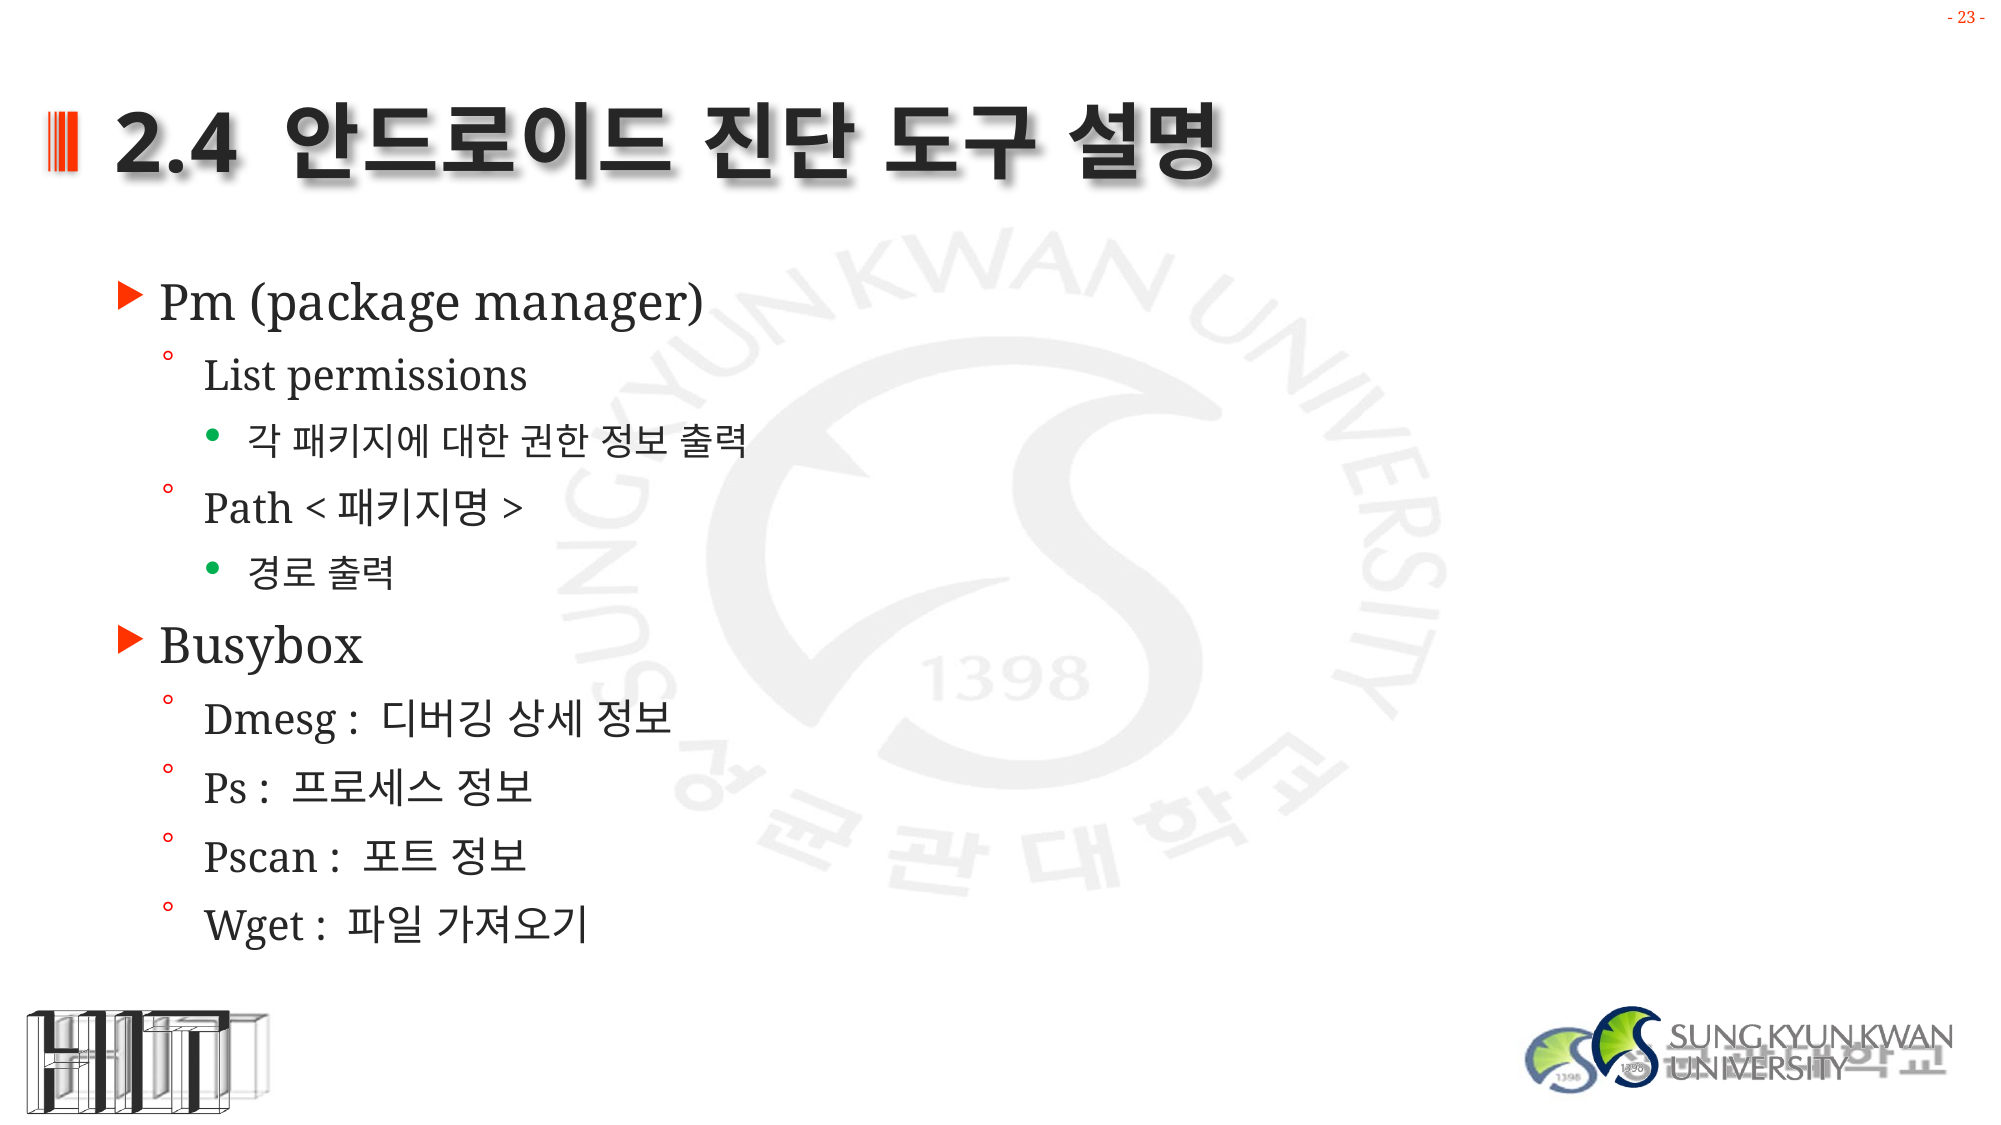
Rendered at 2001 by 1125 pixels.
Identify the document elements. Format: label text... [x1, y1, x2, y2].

picture [1555, 976, 1994, 1118]
list Pm (package manager) List permissions 각 패키지에 대한 권한 정보 출력 Path <패키지명> 경로 출력 Busybox Dmesg : 디버깅 상세 정보 Ps : 프로세스 정보 Pscan : 포트 정보 Wget : 파일 가져오기 [99, 262, 1900, 1035]
title 2.4 안드로이드 진단 도구 설명 [99, 45, 1900, 233]
picture [16, 1002, 237, 1121]
